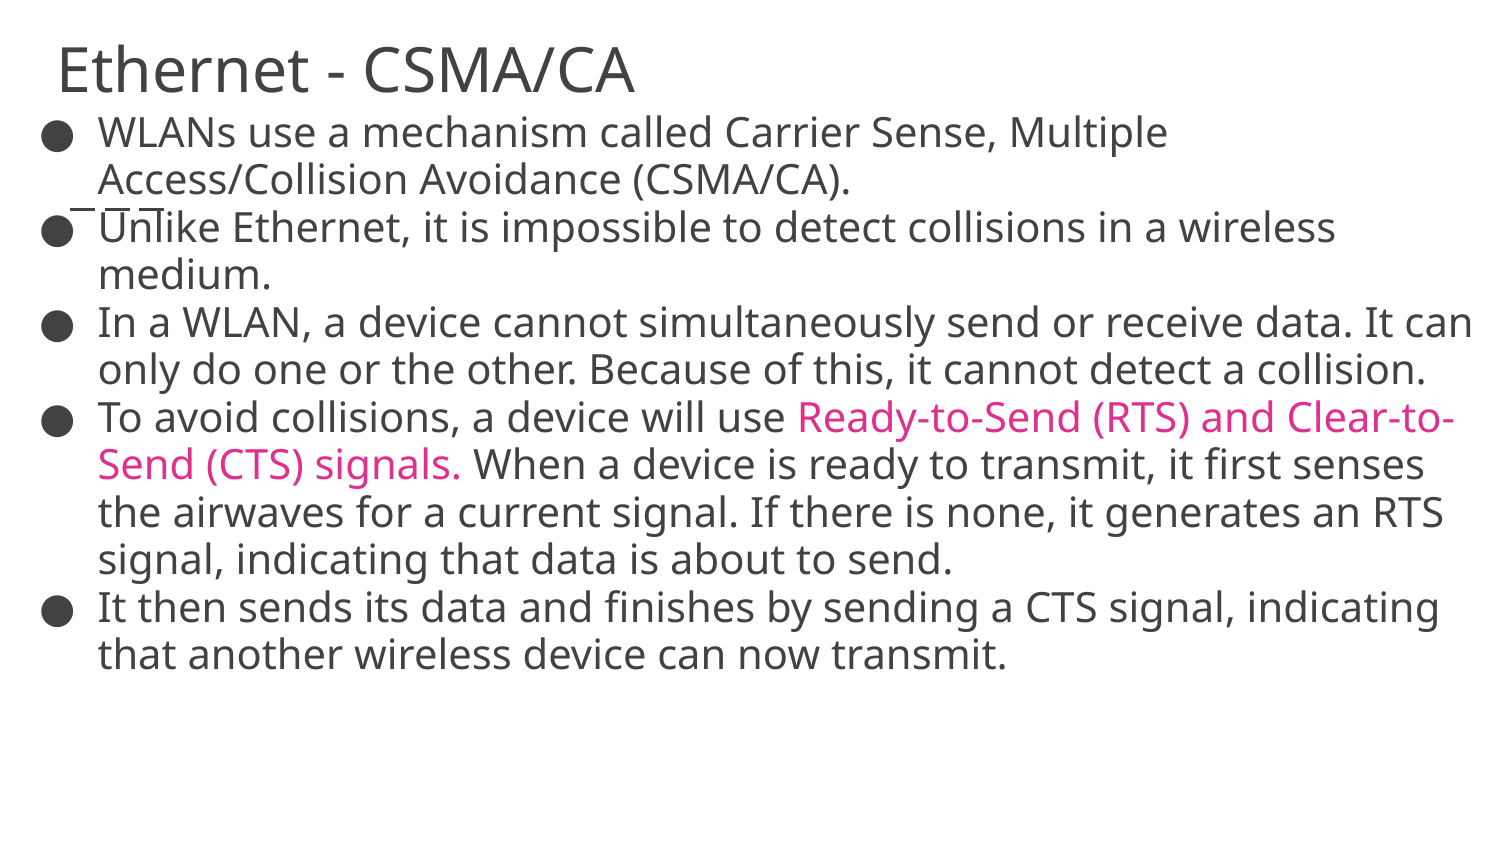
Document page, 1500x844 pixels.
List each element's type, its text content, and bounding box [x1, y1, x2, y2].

list WLANs use a mechanism called Carrier Sense, Multiple Access/Collision Avoidance (CSMA/CA). Unlike Ethernet, it is impossible to detect collisions in a wireless medium. In a WLAN, a device cannot simultaneously send or receive data. It can only do one or the other. Because of this, it cannot detect a collision. To avoid collisions, a device will use Ready-to-Send (RTS) and Clear-to-Send (CTS) signals. When a device is ready to transmit, it first senses the airwaves for a current signal. If there is none, it generates an RTS signal, indicating that data is about to send. It then sends its data and finishes by sending a CTS signal, indicating that another wireless device can now transmit. [7, 94, 1500, 844]
title Ethernet - CSMA/CA [41, 0, 1440, 94]
